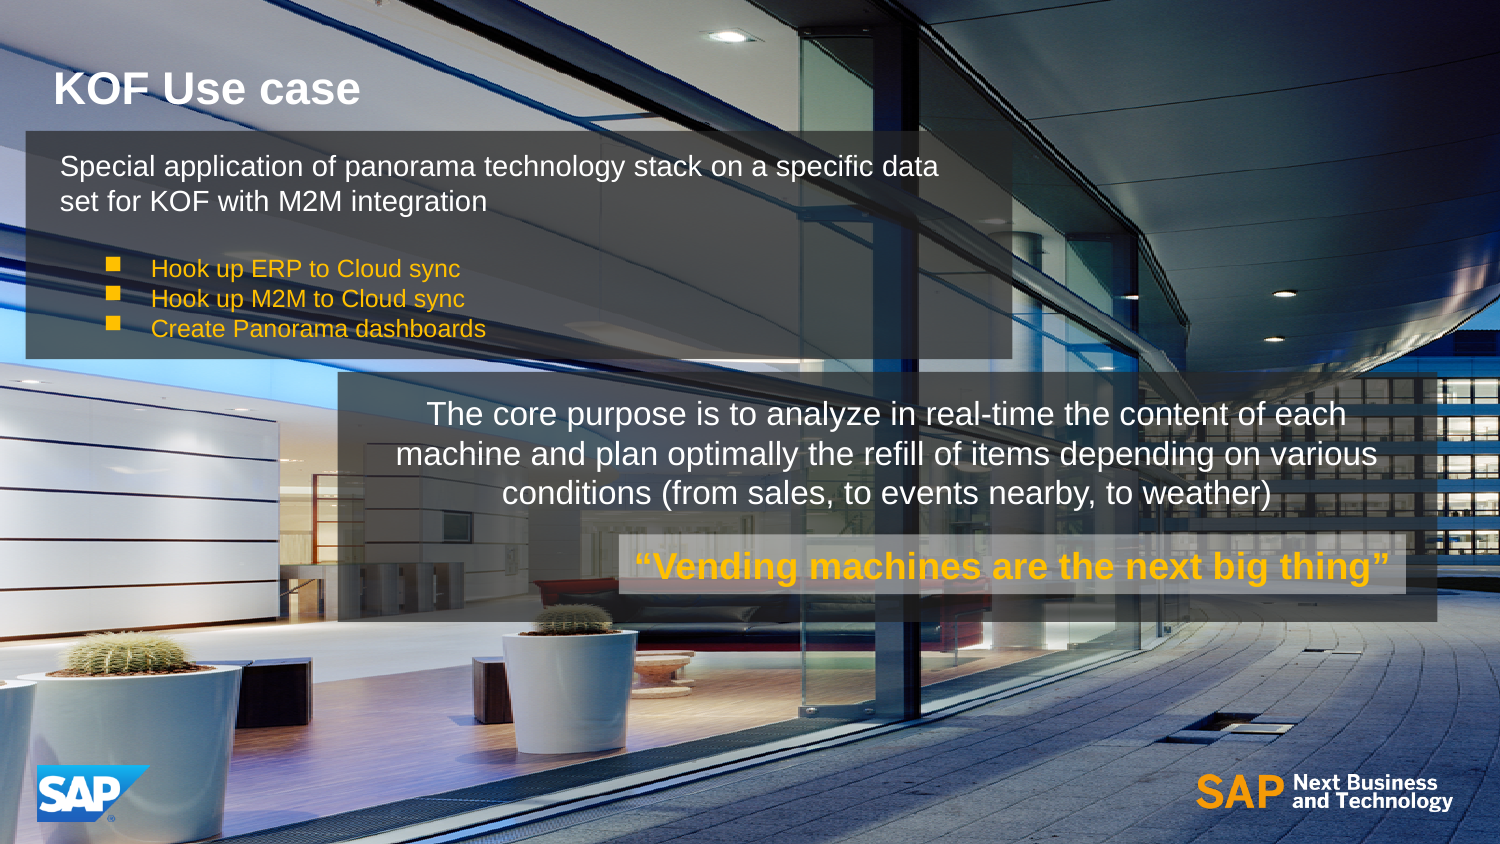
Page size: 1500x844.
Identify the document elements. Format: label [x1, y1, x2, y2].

text_box [25, 130, 1013, 360]
picture [0, 0, 1500, 844]
